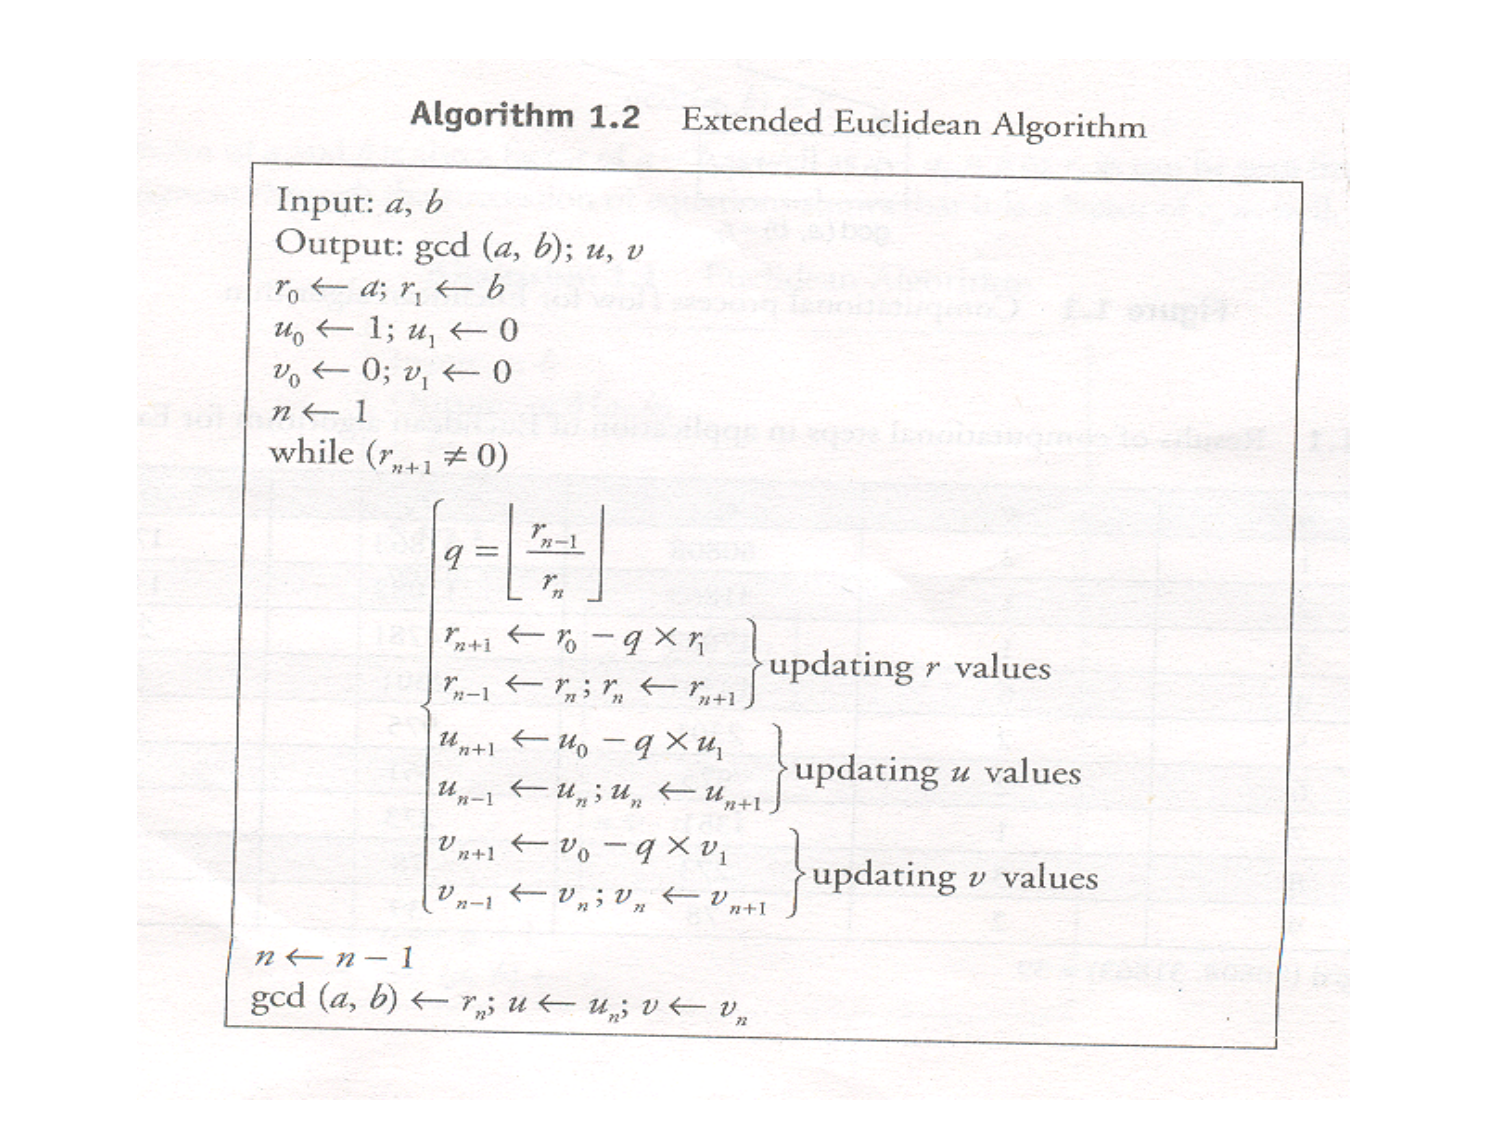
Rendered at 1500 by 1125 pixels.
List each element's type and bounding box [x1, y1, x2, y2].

picture [137, 59, 1351, 1101]
